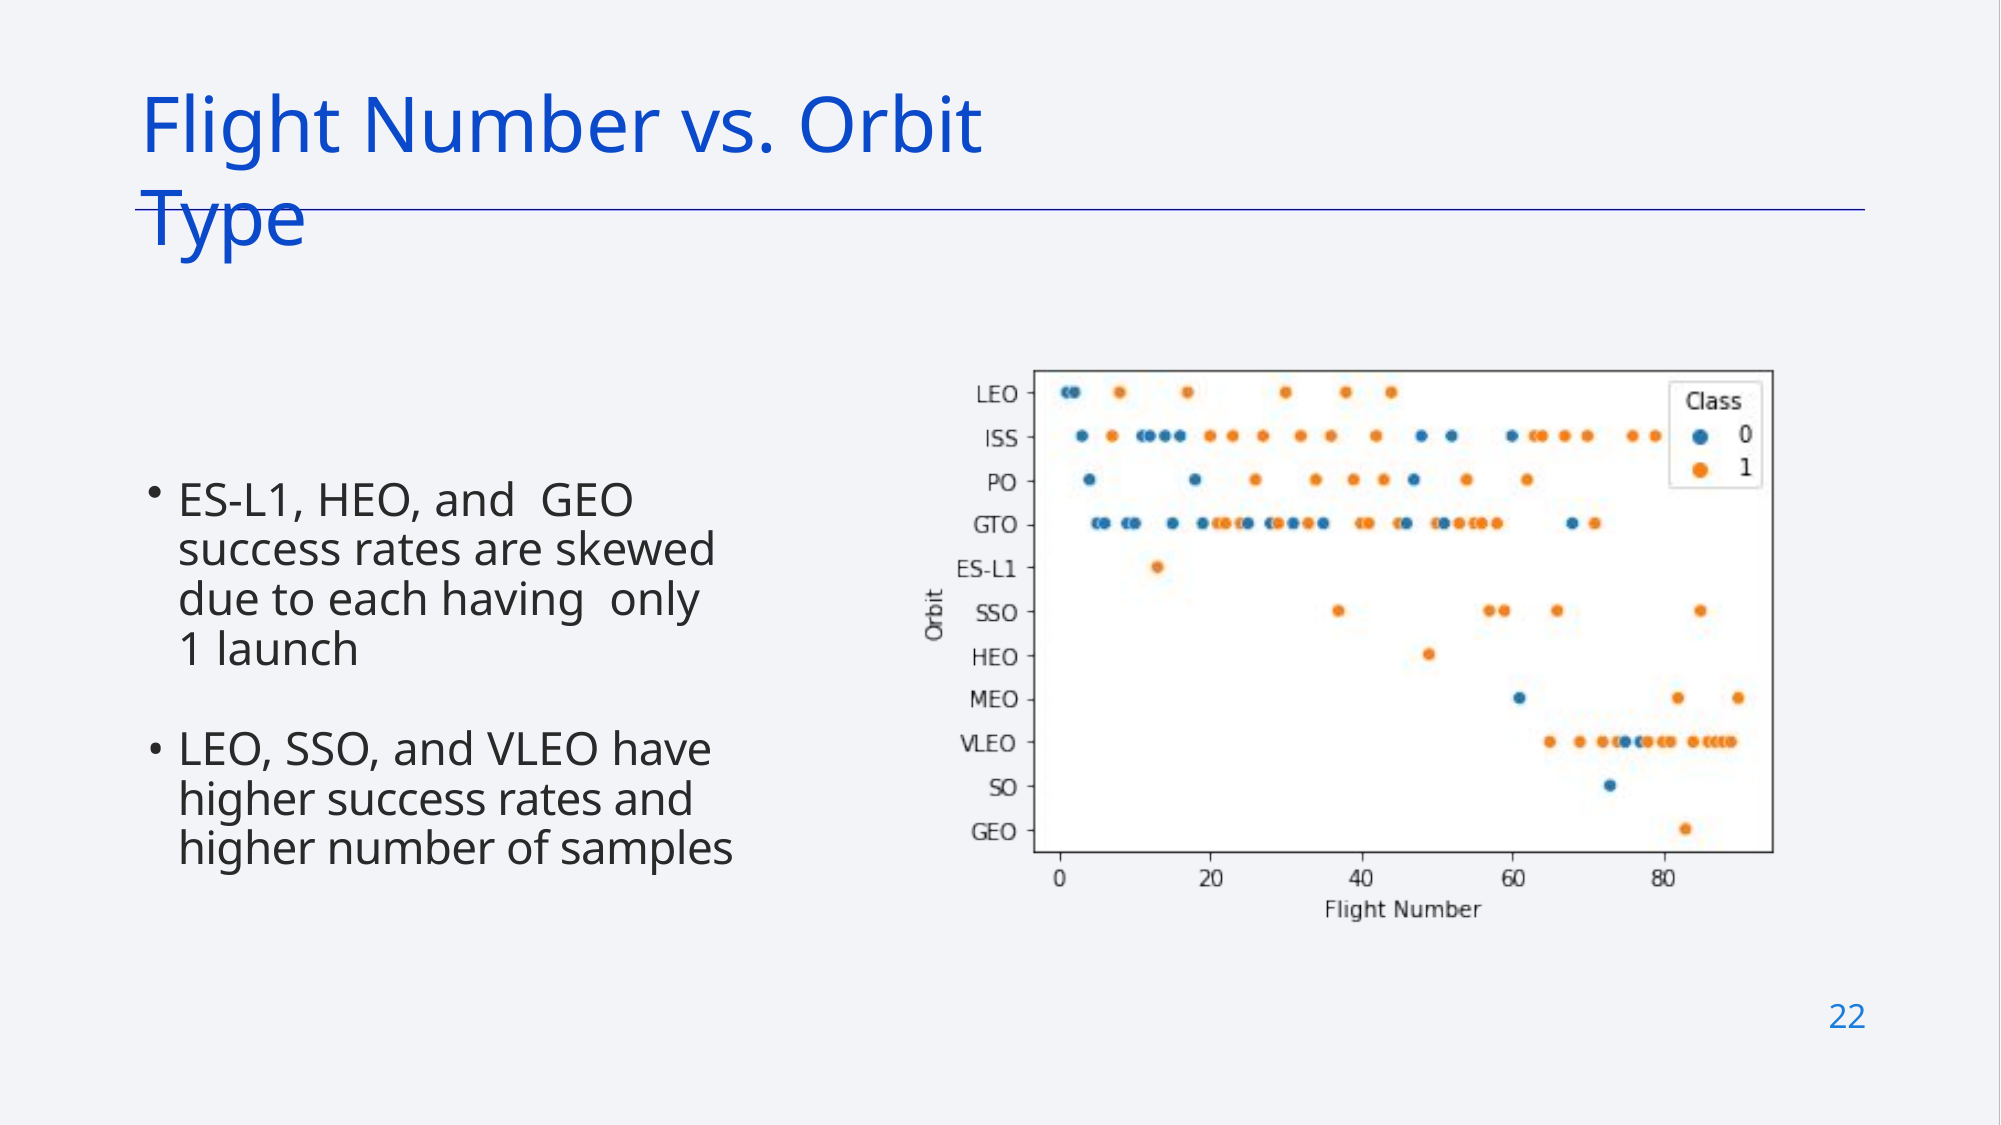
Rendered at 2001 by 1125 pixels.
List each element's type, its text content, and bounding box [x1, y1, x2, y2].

picture [0, 0, 2000, 1125]
title Flight Number vs. Orbit Type [138, 73, 1121, 264]
text_box ES-L1, HEO, and GEO success rates are skewed due to each having only 1 launch LEO, SSO, and VLEO have higher success rates and higher number of samples [145, 467, 755, 875]
slide_number 22 [1822, 1001, 1872, 1125]
